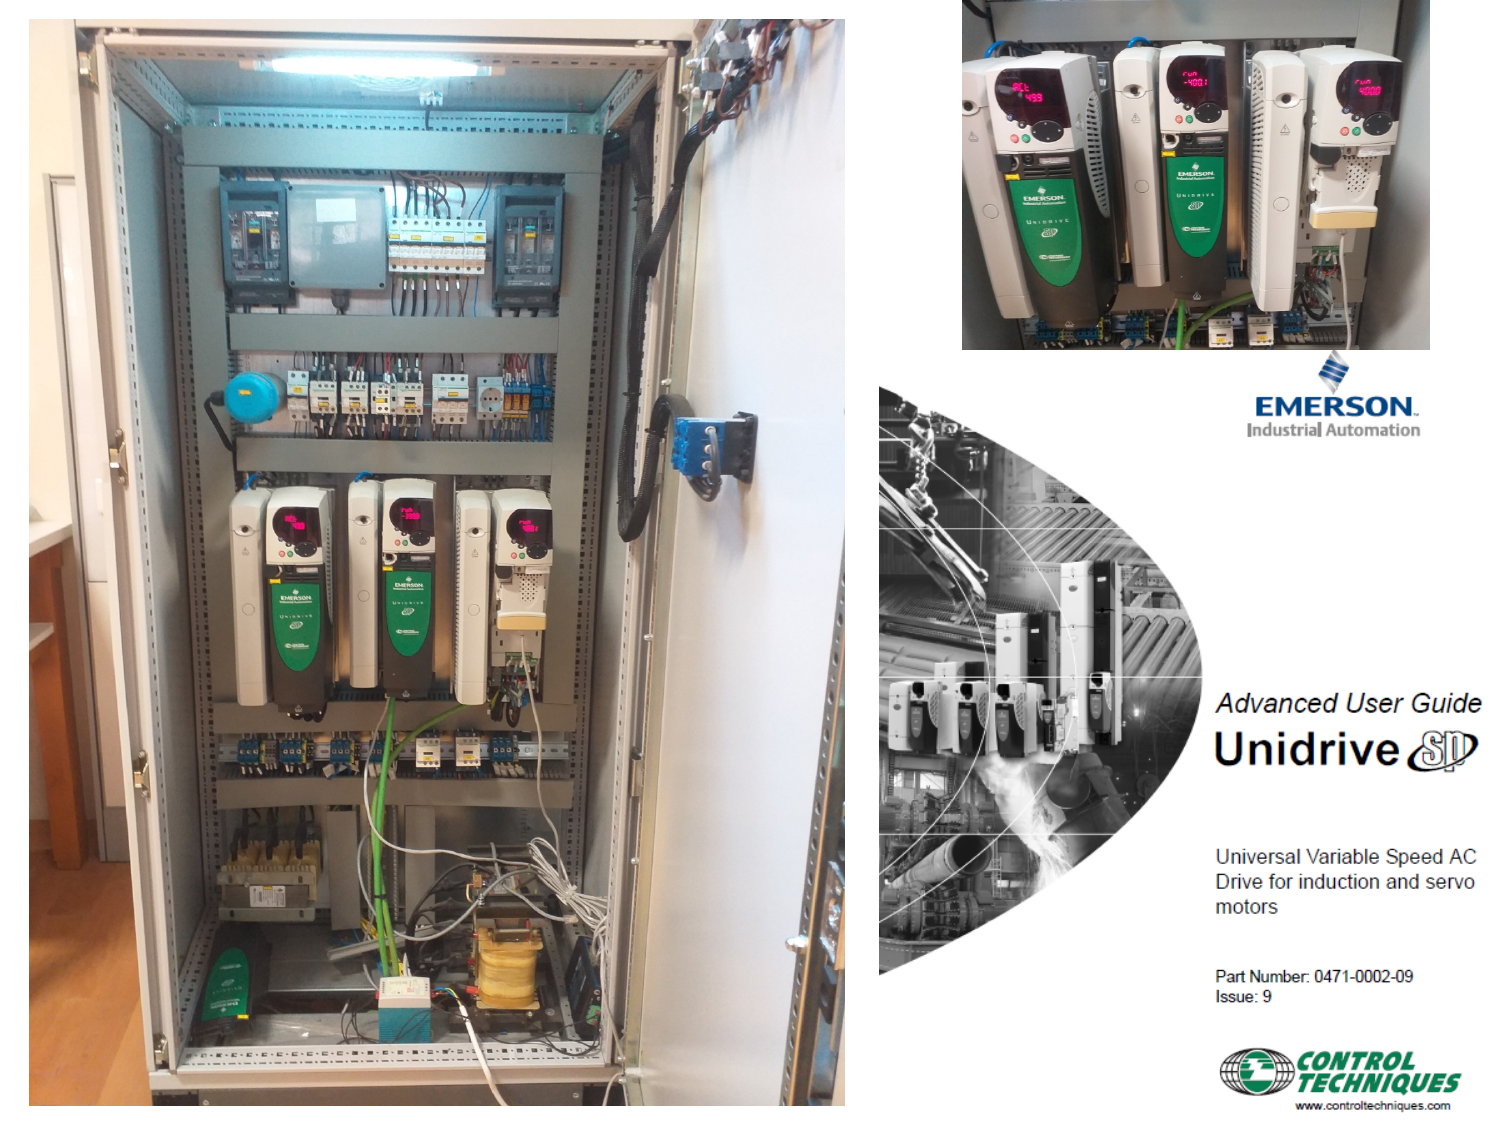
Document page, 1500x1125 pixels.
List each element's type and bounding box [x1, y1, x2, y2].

list [29, 18, 845, 1107]
picture [879, 0, 1489, 1121]
